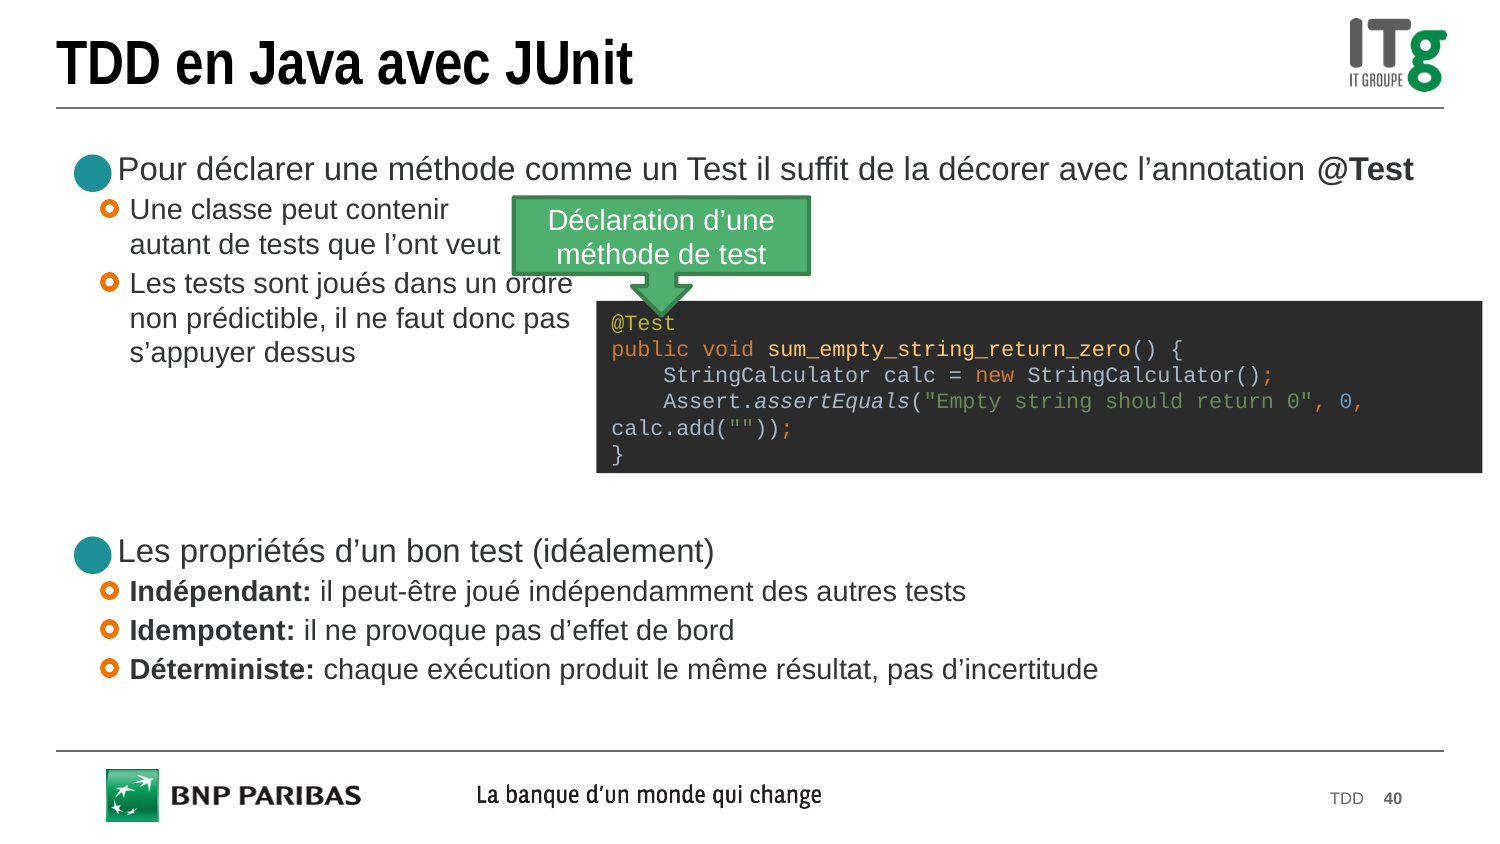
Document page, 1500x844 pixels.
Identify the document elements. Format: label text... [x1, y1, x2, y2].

picture [106, 769, 361, 822]
text_box @Test public void sum_empty_string_return_zero() { StringCalculator calc = new StringCalculator(); Assert.assertEquals("Empty string should return 0", 0, calc.add("")); } [596, 300, 1483, 474]
picture [478, 784, 821, 809]
text_box Déclaration d’une méthode de test [511, 195, 812, 318]
list Pour déclarer une méthode comme un Test il suffit de la décorer avec l’annotation @Test Une classe peut contenir autant de tests que l’ont veut Les tests sont joués dans un ordre non prédictible, il ne faut donc pas s’appuyer dessus Les propriétés d’un bon test (idéalement) Indépendant: il peut-être joué indépendamment des autres tests Idempotent: il ne provoque pas d’effet de bord Déterministe: chaque exécution produit le même résultat, pas d’incertitude [56, 139, 1444, 729]
title TDD en Java avec JUnit [56, 14, 1444, 106]
picture [100, 199, 119, 218]
footer TDD [1033, 786, 1365, 810]
picture [100, 658, 119, 678]
picture [100, 272, 119, 292]
picture [100, 619, 119, 639]
slide_number 40 [1372, 786, 1403, 810]
picture [100, 581, 119, 600]
